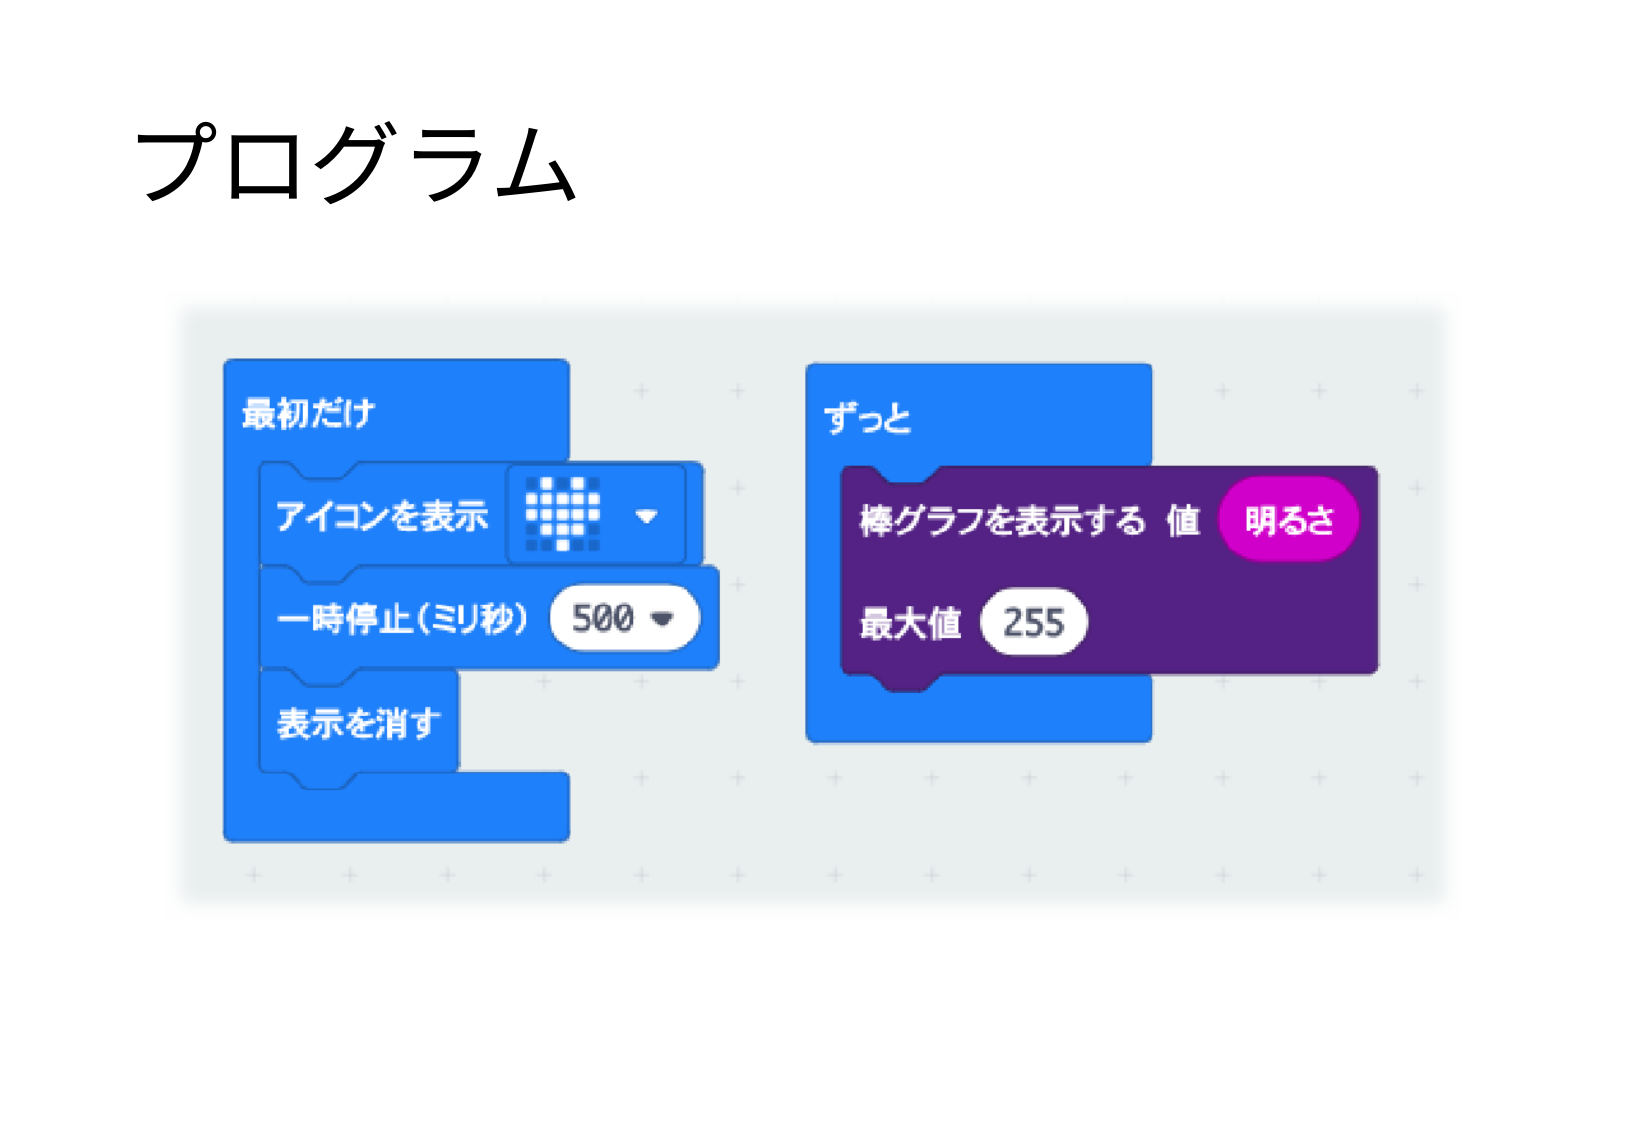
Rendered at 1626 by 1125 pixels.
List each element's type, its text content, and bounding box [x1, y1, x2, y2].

picture [164, 291, 1461, 918]
title プログラム [111, 59, 1514, 278]
